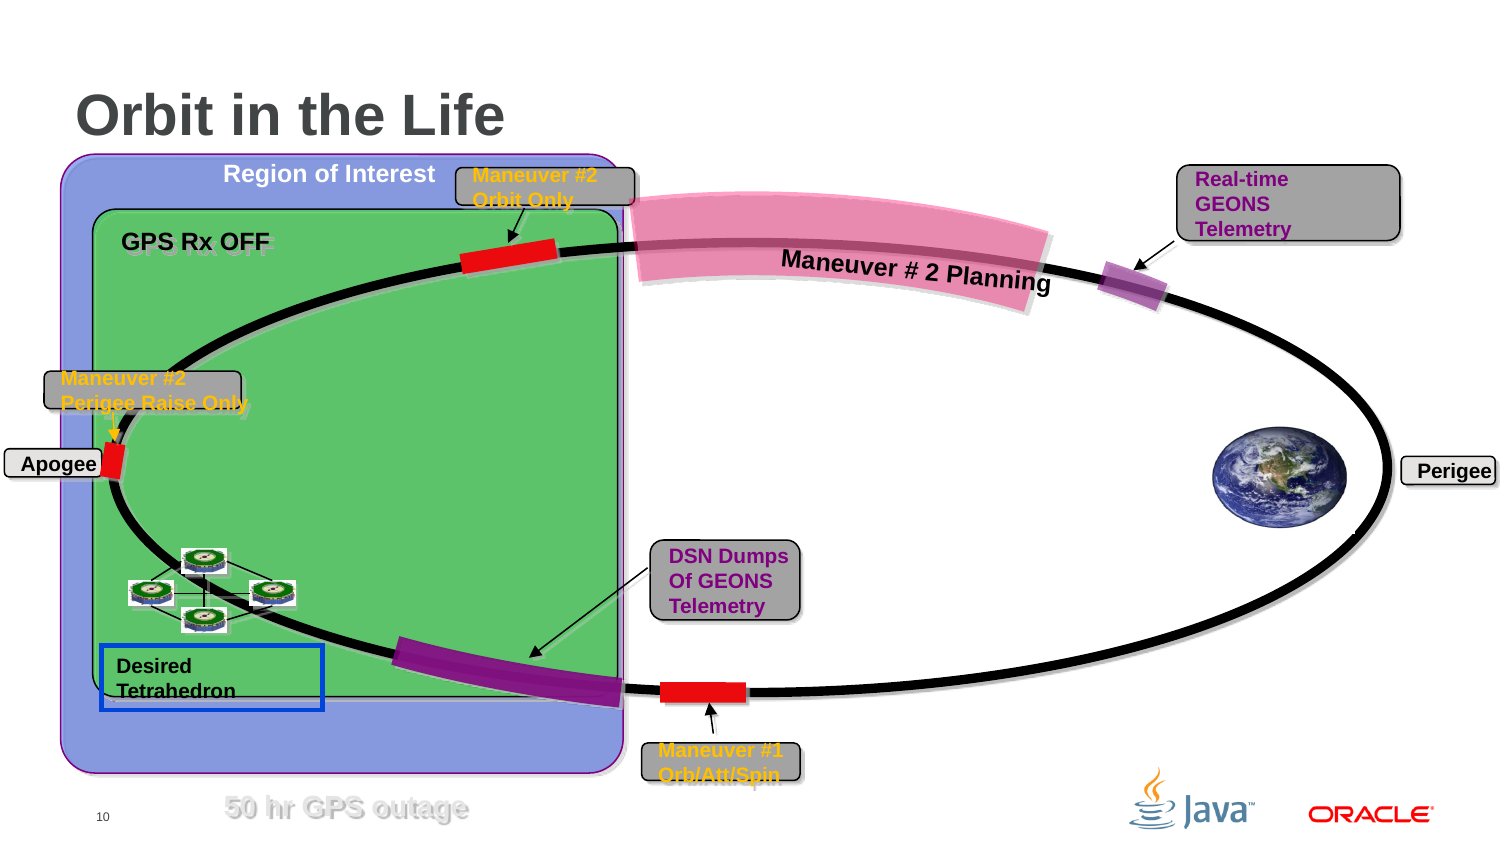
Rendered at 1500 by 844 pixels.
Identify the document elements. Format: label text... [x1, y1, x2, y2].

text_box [101, 548, 324, 712]
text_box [60, 702, 624, 774]
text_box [60, 149, 624, 240]
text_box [455, 167, 635, 260]
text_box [395, 539, 801, 677]
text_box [92, 208, 450, 240]
title Orbit in the Life [75, 78, 1425, 149]
text_box 50 hr GPS outage [208, 782, 483, 831]
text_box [4, 242, 1496, 693]
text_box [641, 692, 801, 781]
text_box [563, 245, 1103, 327]
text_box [1098, 164, 1401, 294]
picture [1293, 790, 1445, 838]
picture [1109, 762, 1266, 834]
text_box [43, 370, 242, 478]
